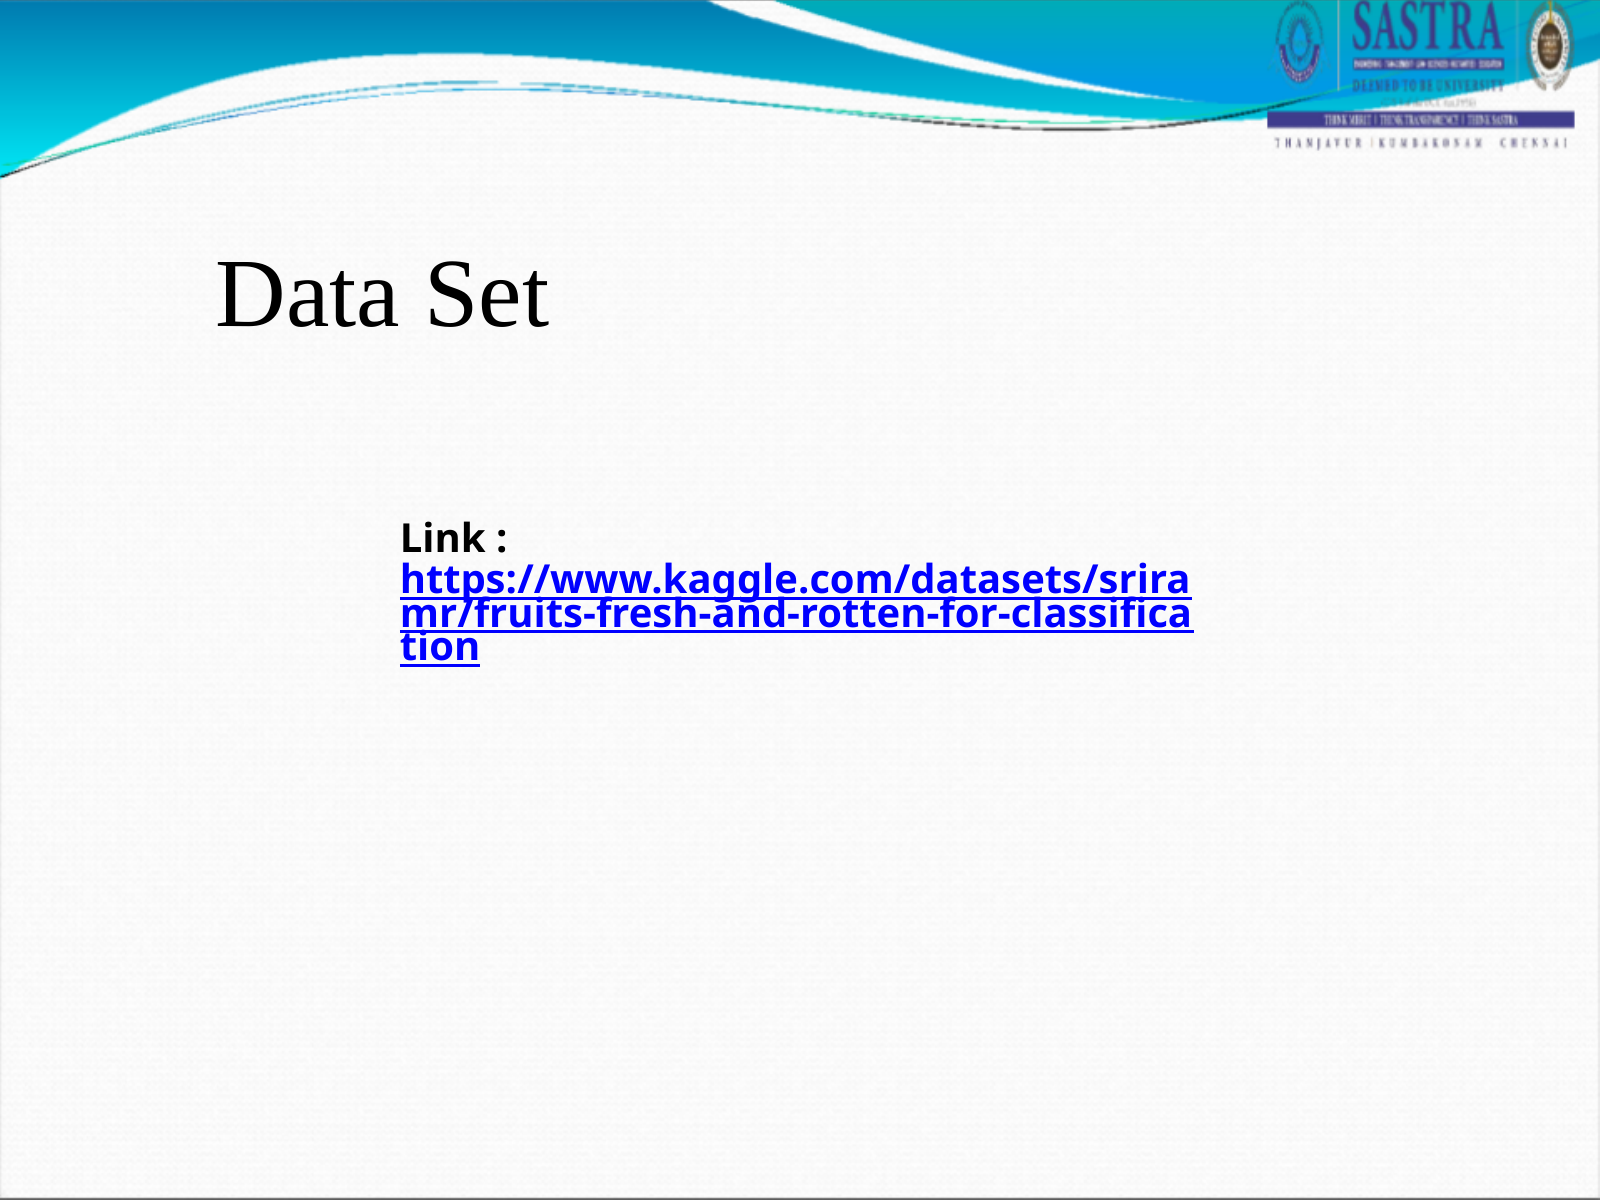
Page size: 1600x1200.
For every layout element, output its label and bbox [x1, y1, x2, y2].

text_box [0, 0, 1600, 1200]
text_box [215, 239, 1385, 433]
text_box [399, 517, 1201, 683]
